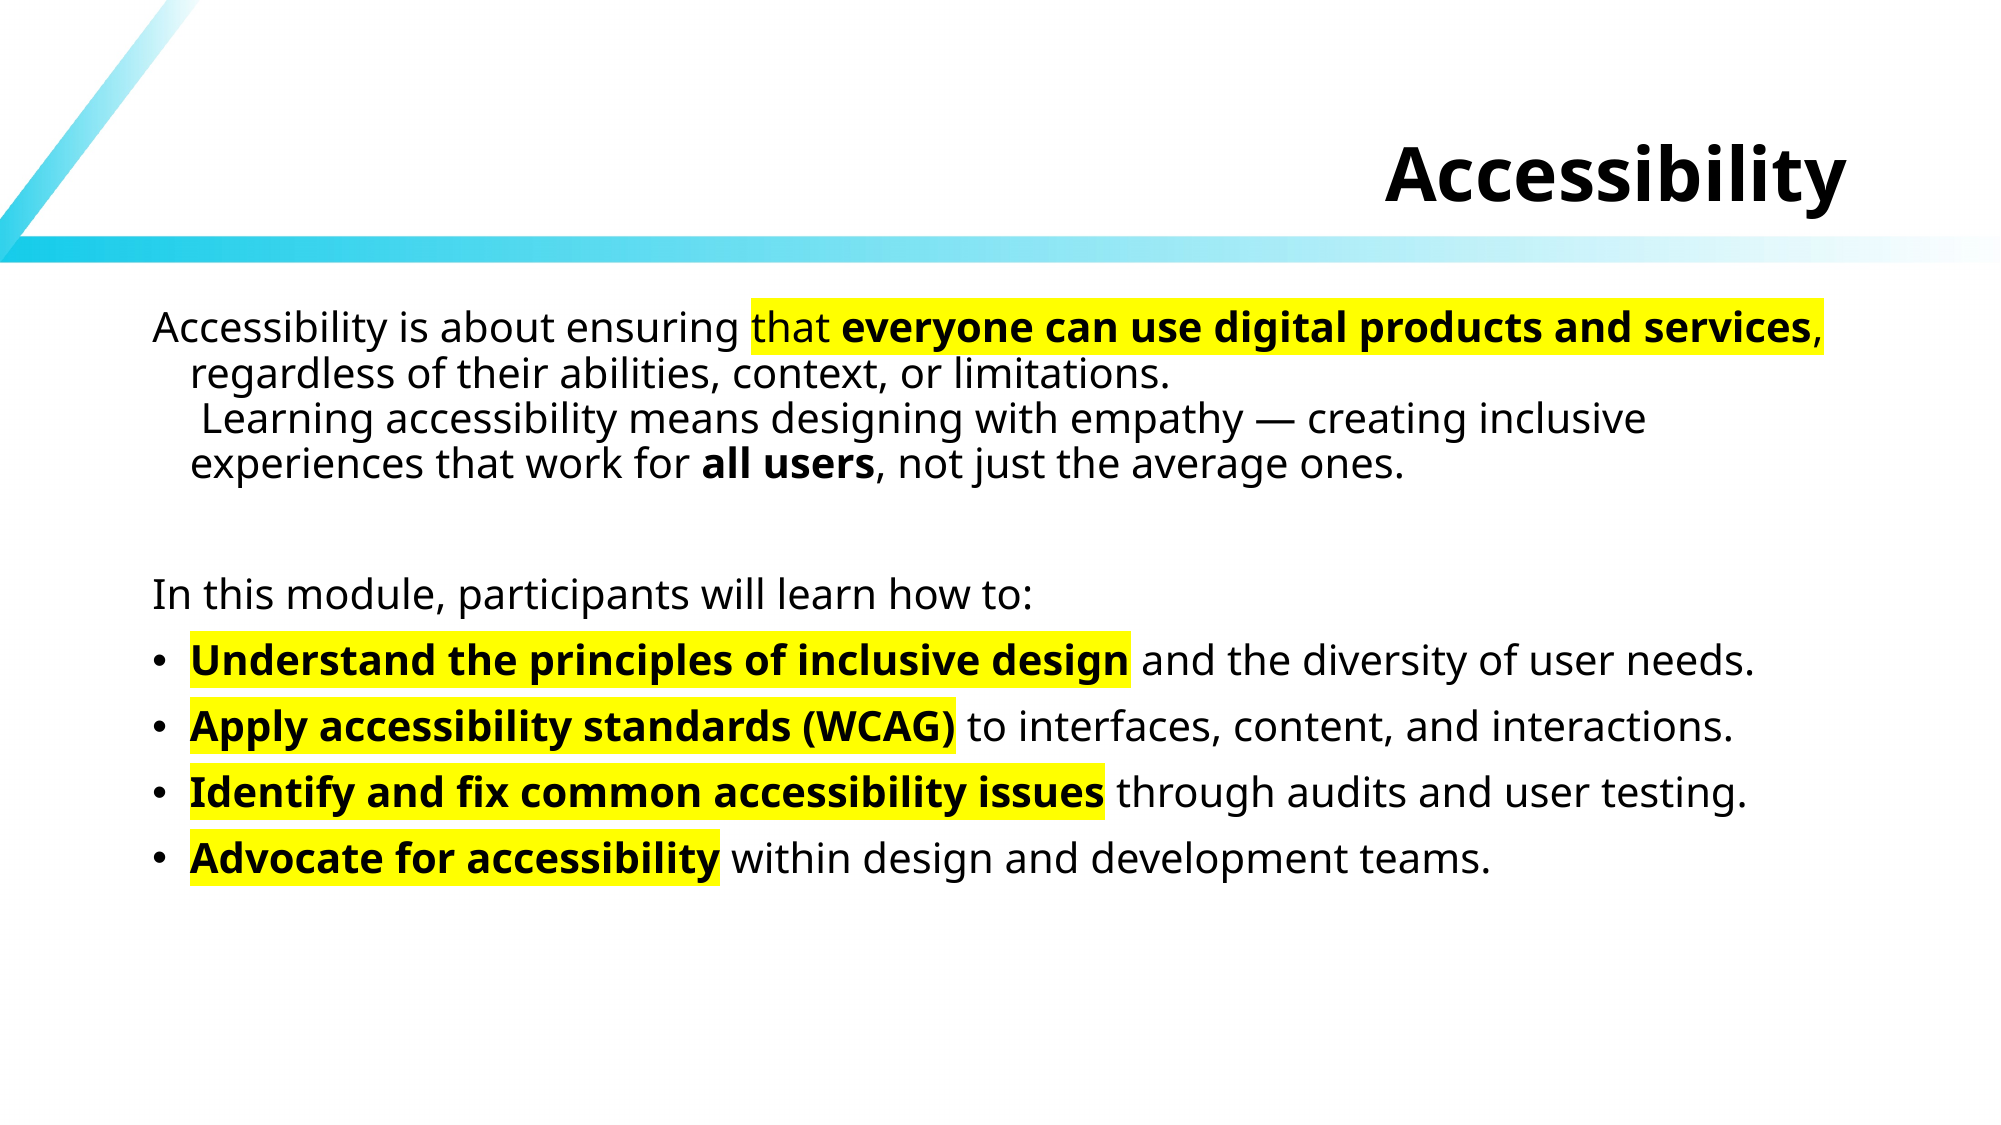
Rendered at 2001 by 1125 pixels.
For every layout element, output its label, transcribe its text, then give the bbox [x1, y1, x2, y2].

title Accessibility [137, 59, 1863, 278]
picture [0, 0, 2000, 1125]
list Accessibility is about ensuring that everyone can use digital products and services, regardless of their abilities, context, or limitations. Learning accessibility means designing with empathy — creating inclusive experiences that work for all users, not just the average ones. In this module, participants will learn how to: Understand the principles of inclusive design and the diversity of user needs. Apply accessibility standards (WCAG) to interfaces, content, and interactions. Identify and fix common accessibility issues through audits and user testing. Advocate for accessibility within design and development teams. [137, 299, 1863, 1014]
